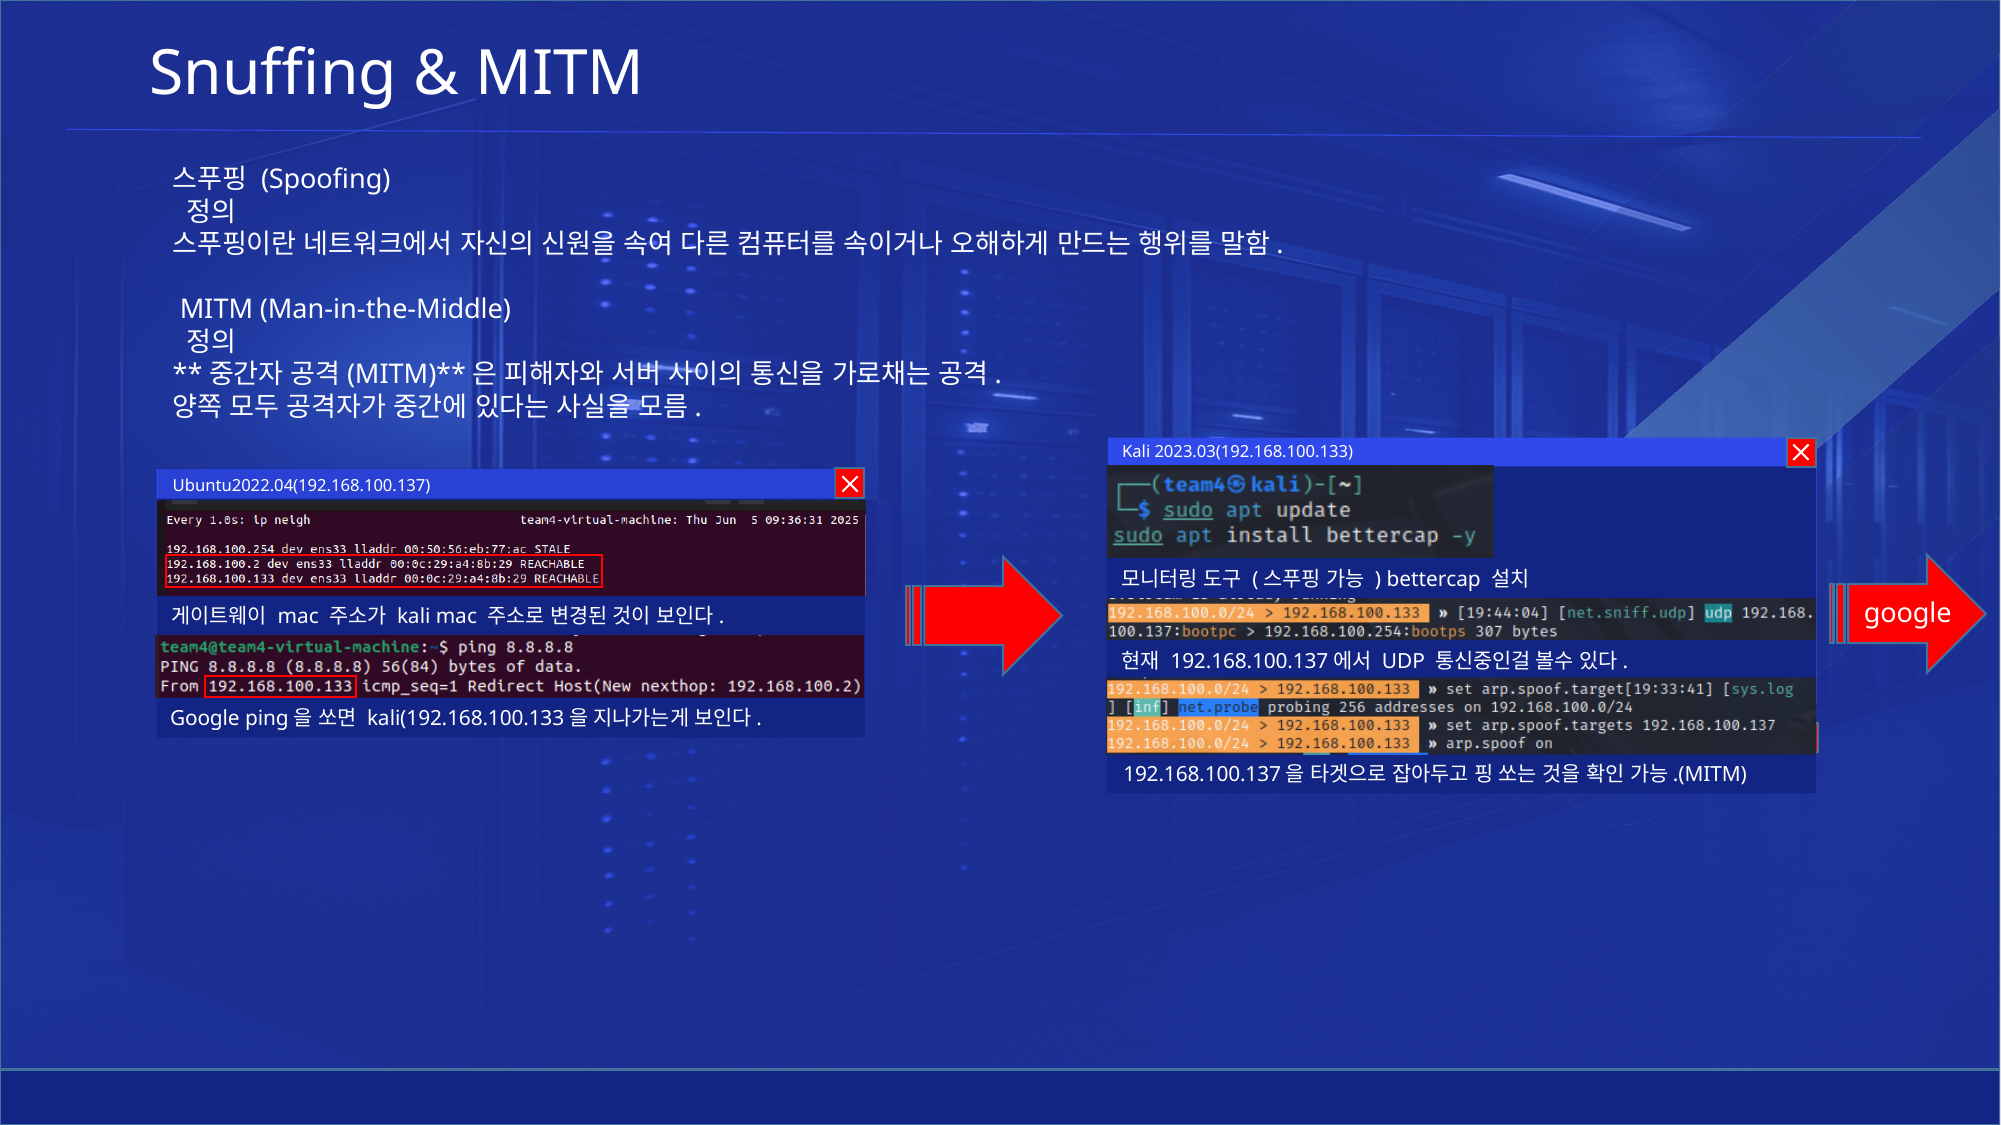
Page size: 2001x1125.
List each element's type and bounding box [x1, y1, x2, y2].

picture [1106, 677, 1816, 755]
picture [157, 500, 866, 596]
text_box [66, 129, 1922, 138]
text_box [0, 1070, 2000, 1125]
picture [1107, 465, 1494, 558]
text_box [0, 0, 2000, 1070]
picture [1106, 598, 1816, 640]
picture [155, 635, 864, 698]
